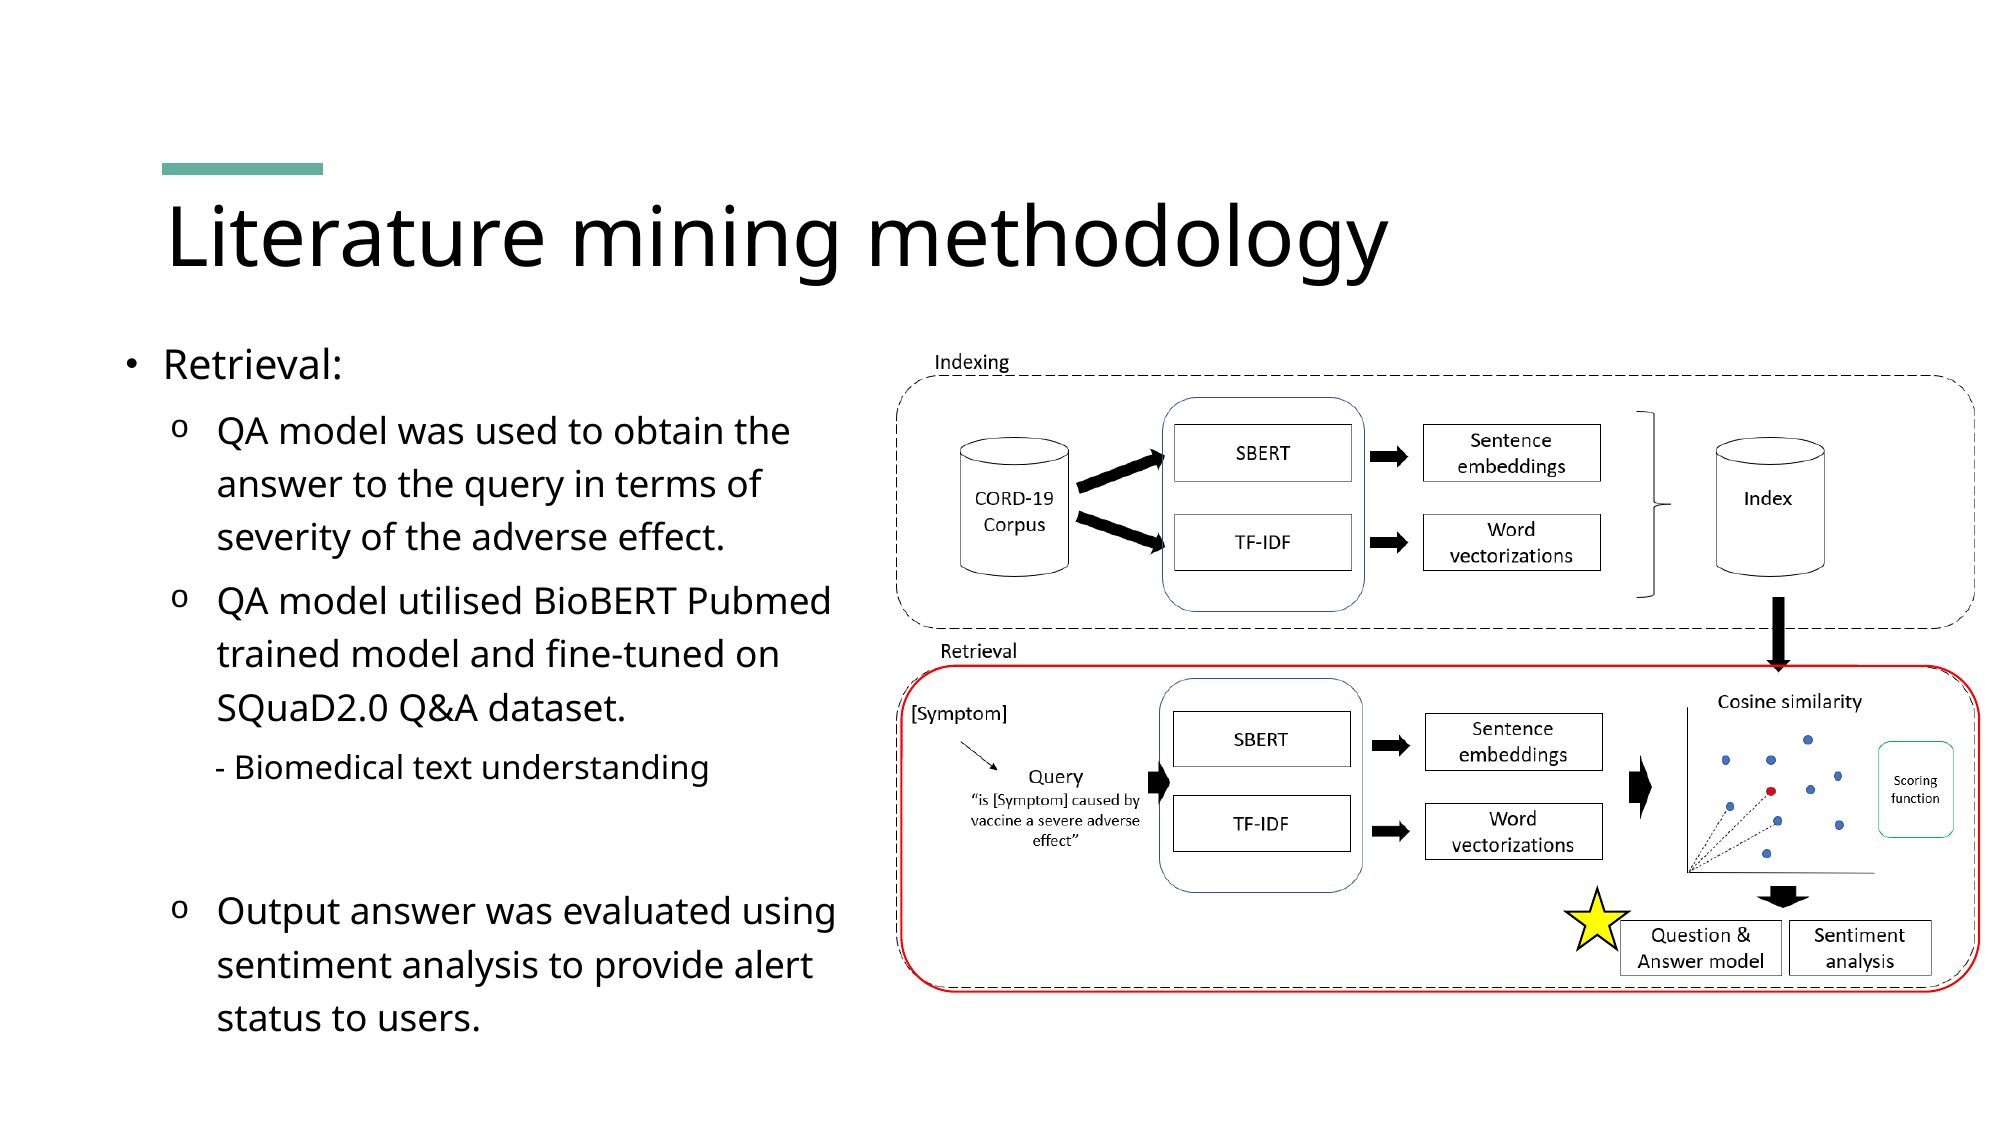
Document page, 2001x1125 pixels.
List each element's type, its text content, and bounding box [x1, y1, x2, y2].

list Retrieval: QA model was used to obtain the answer to the query in terms of severity of the adverse effect. QA model utilised BioBERT Pubmed trained model and fine-tuned on SQuaD2.0 Q&A dataset. - Biomedical text understanding Output answer was evaluated using sentiment analysis to provide alert status to users. [110, 321, 862, 1051]
title Literature mining methodology [150, 175, 1850, 392]
picture [885, 353, 1980, 992]
